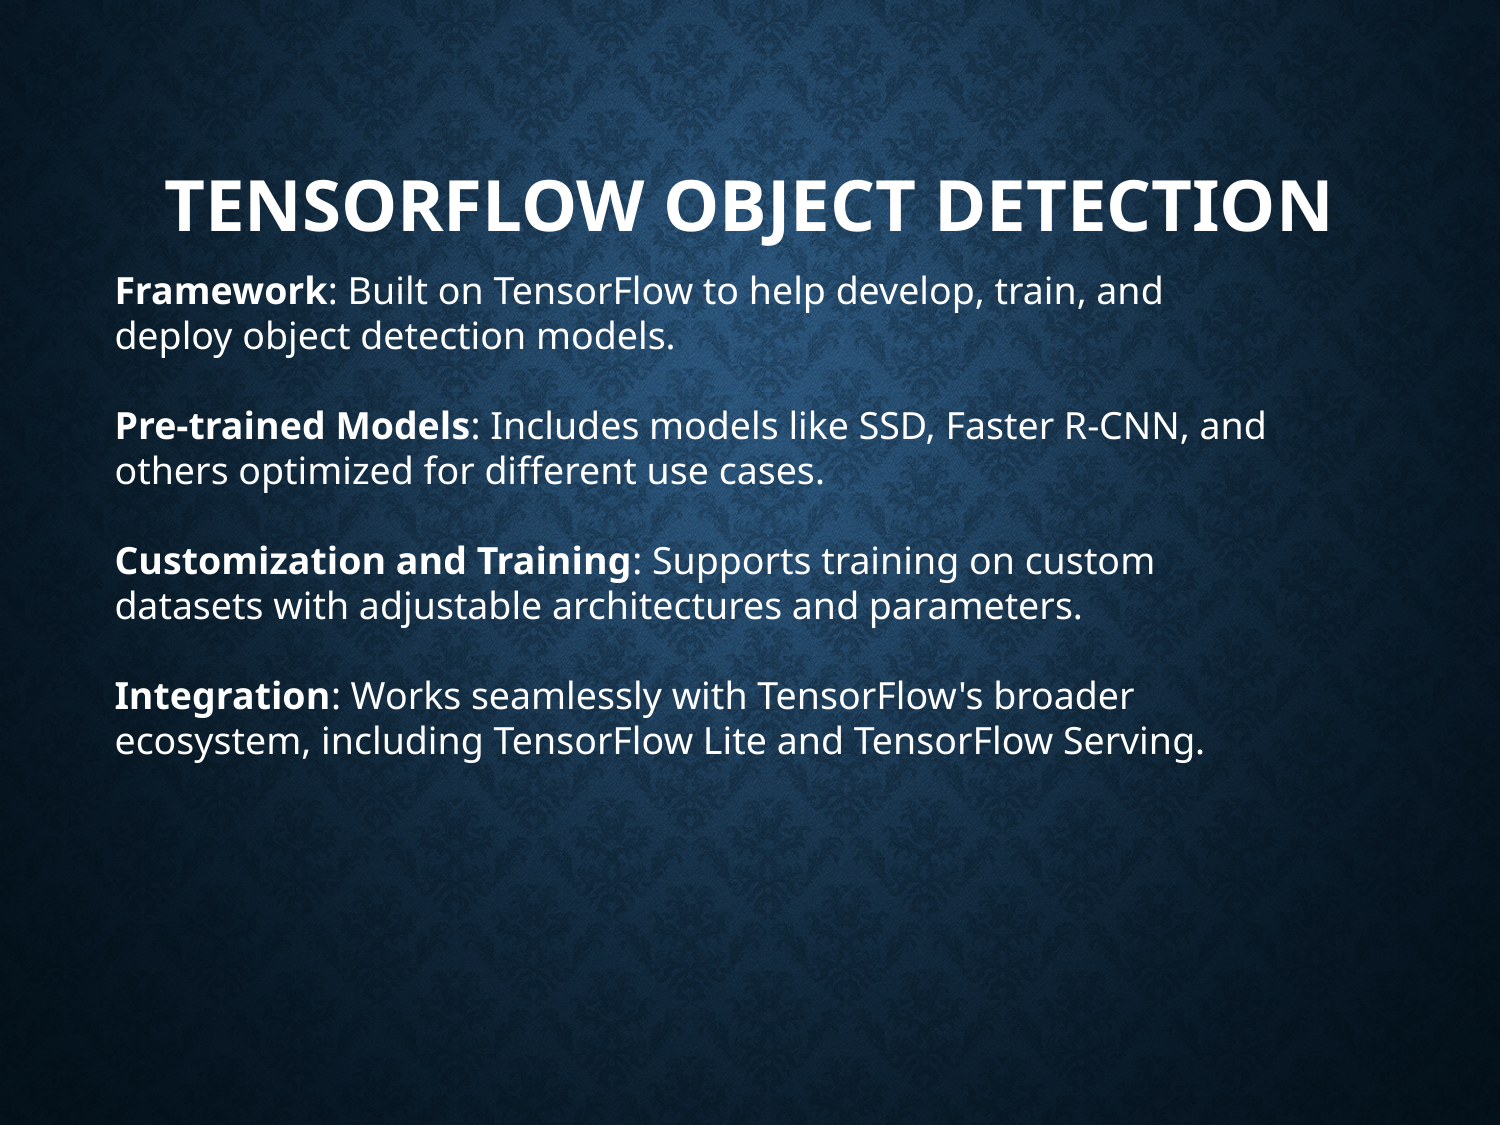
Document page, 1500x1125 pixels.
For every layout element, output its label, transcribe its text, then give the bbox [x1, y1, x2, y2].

text_box Framework: Built on TensorFlow to help develop, train, and deploy object detection models. Pre-trained Models: Includes models like SSD, Faster R-CNN, and others optimized for different use cases. Customization and Training: Supports training on custom datasets with adjustable architectures and parameters. Integration: Works seamlessly with TensorFlow's broader ecosystem, including TensorFlow Lite and TensorFlow Serving. [99, 259, 1300, 770]
title Tensorflow object detection [112, 99, 1387, 318]
